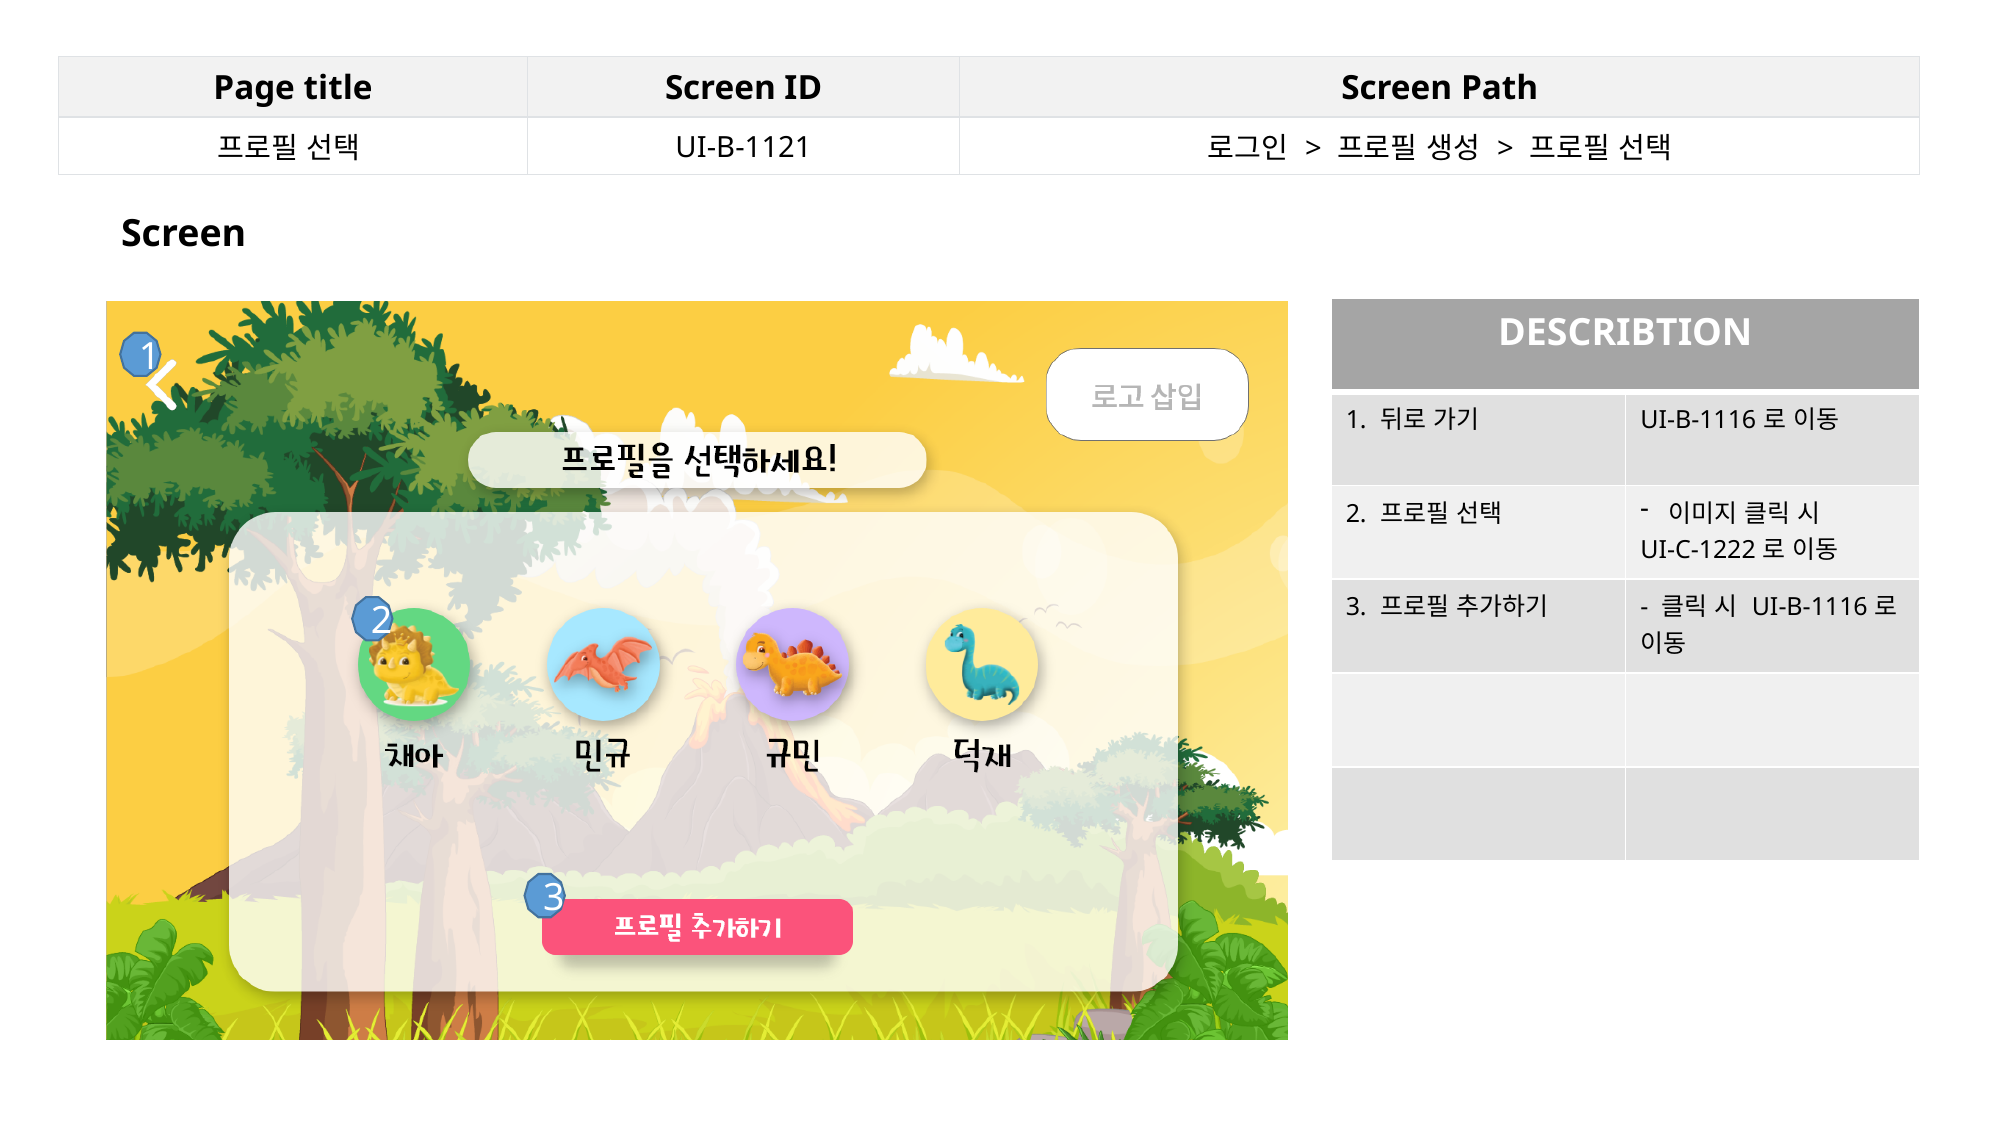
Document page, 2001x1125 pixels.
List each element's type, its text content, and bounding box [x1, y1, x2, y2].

table_header DESCRIBTION [1332, 299, 1919, 389]
table_cell [1332, 768, 1625, 860]
table_cell UI-B-1121 [528, 118, 959, 174]
table_header Screen ID [528, 57, 959, 116]
table_cell 프로필 선택 [59, 118, 527, 174]
table_cell 3. 프로필 추가하기 [1332, 580, 1625, 672]
table_cell 로그인 > 프로필 생성 > 프로필 선택 [960, 118, 1919, 174]
table_header Screen Path [960, 57, 1919, 116]
table_header Page title [59, 57, 527, 116]
table_cell 이미지 클릭 시 UI-C-1222로 이동 [1626, 486, 1919, 578]
table_cell - 클릭 시 UI-B-1116로 이동 [1626, 580, 1919, 672]
table_cell [1626, 674, 1919, 766]
text_box Screen [106, 201, 679, 261]
table_cell [1332, 674, 1625, 766]
table_cell UI-B-1116로 이동 [1626, 395, 1919, 485]
table_cell [1626, 768, 1919, 860]
table_cell 1. 뒤로 가기 [1332, 395, 1625, 485]
picture [106, 301, 1288, 1040]
table_cell 2. 프로필 선택 [1332, 486, 1625, 578]
